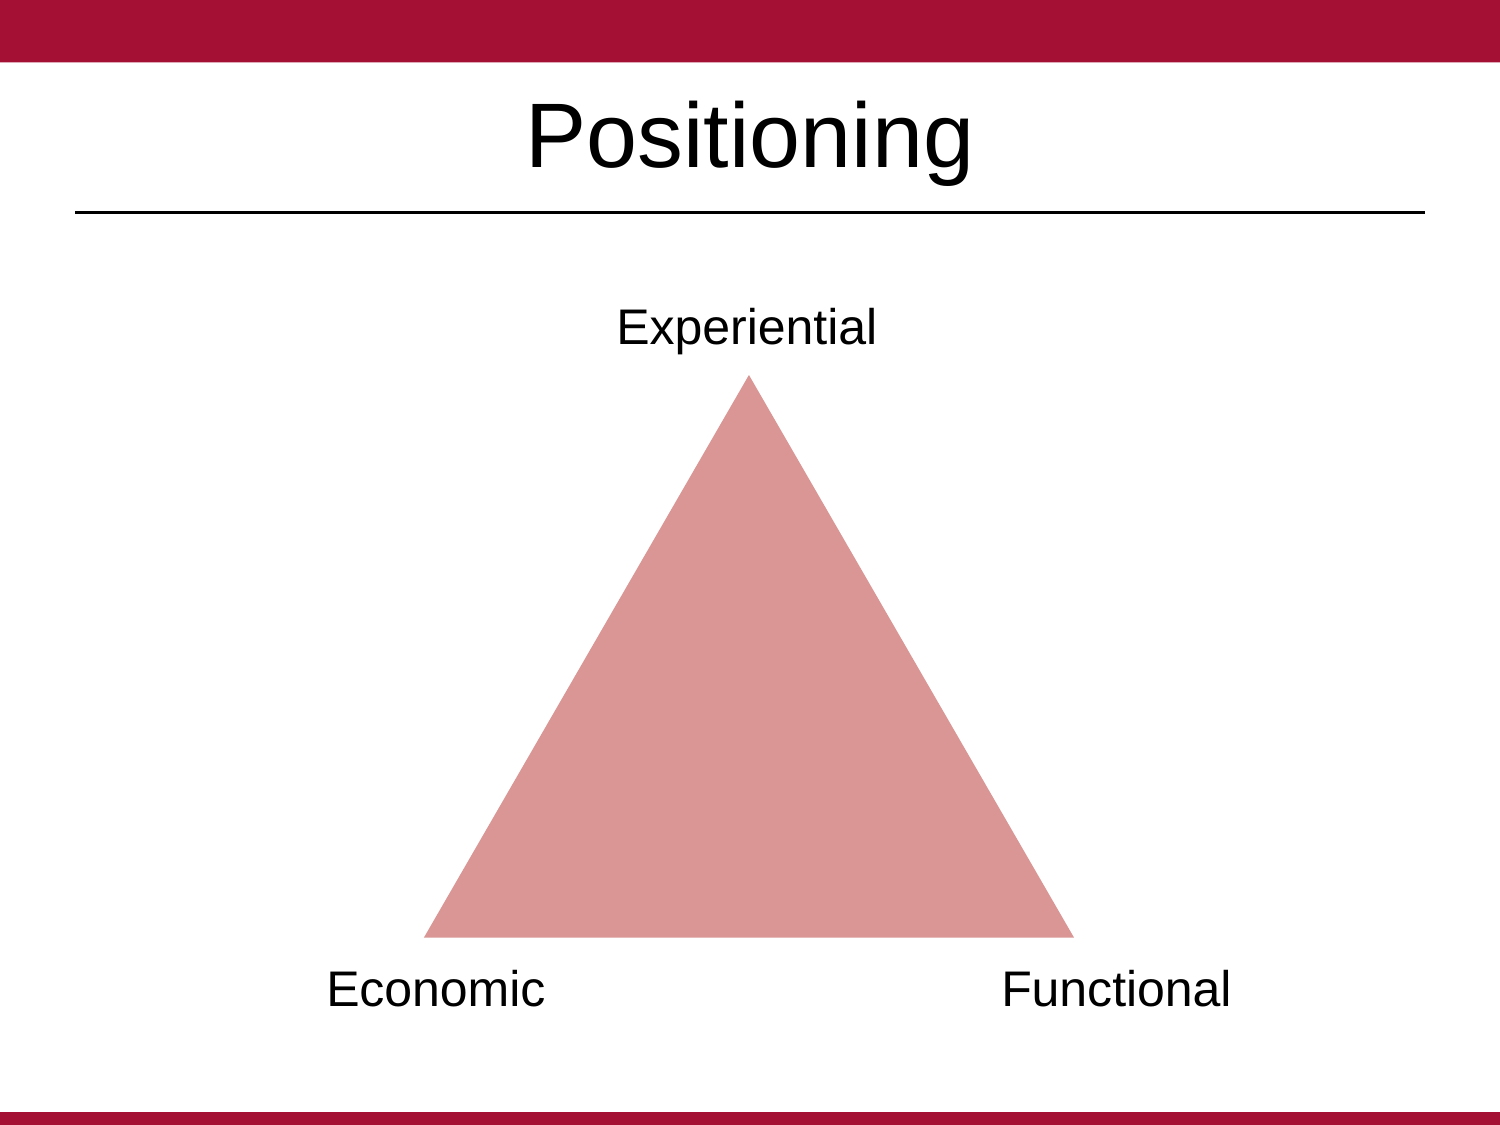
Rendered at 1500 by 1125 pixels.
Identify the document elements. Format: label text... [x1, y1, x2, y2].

text_box [422, 372, 1076, 940]
text_box Experiential [601, 287, 897, 364]
text_box Economic [311, 949, 564, 1025]
title Positioning [75, 37, 1425, 225]
text_box Functional [986, 949, 1250, 1025]
